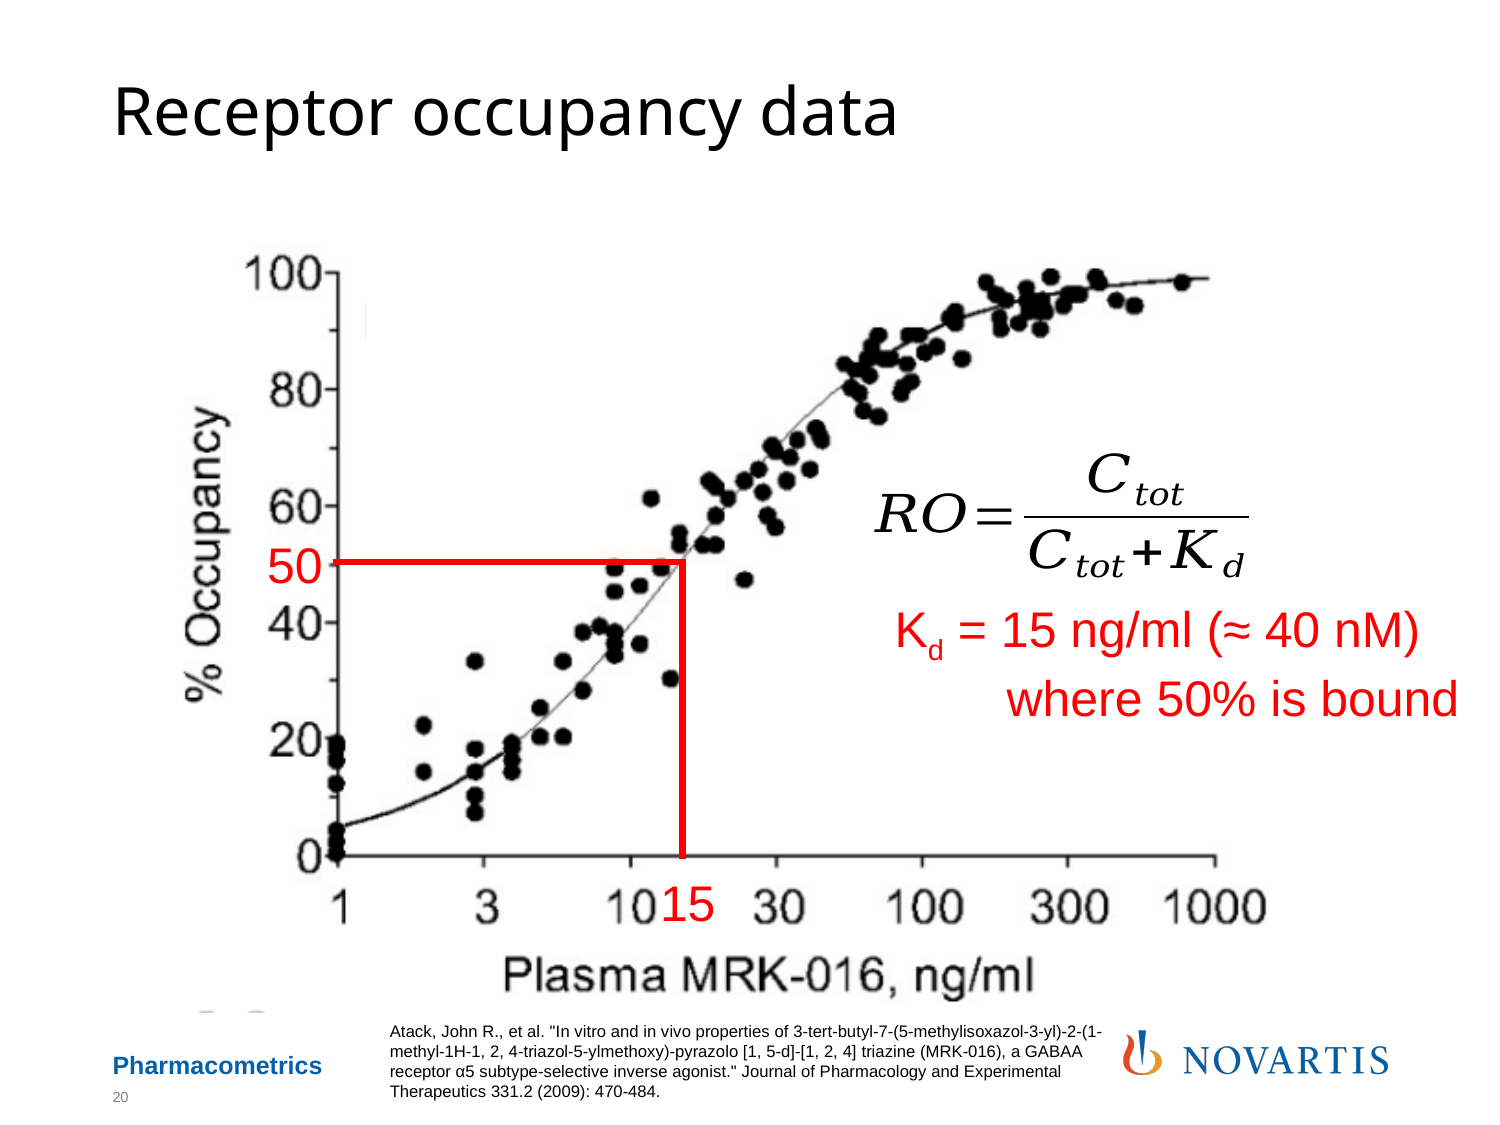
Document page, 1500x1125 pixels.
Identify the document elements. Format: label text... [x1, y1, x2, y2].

title Receptor occupancy data [112, 75, 1388, 233]
text_box Atack, John R., et al. "In vitro and in vivo properties of 3-tert-butyl-7-(5-methylisoxazol-3-yl)-2-(1-methyl-1H-1, 2, 4-triazol-5-ylmethoxy)-pyrazolo [1, 5-d]-[1, 2, 4] triazine (MRK-016), a GABAA receptor α5 subtype-selective inverse agonist." Journal of Pharmacology and Experimental Therapeutics 331.2 (2009): 470-484. [374, 1013, 1125, 1108]
slide_number 20 [112, 1087, 150, 1125]
picture [1125, 1027, 1391, 1078]
text_box Kd = 15 ng/ml (≈ 40 nM) where 50% is bound [1292, 590, 1475, 734]
picture [170, 231, 1292, 1013]
